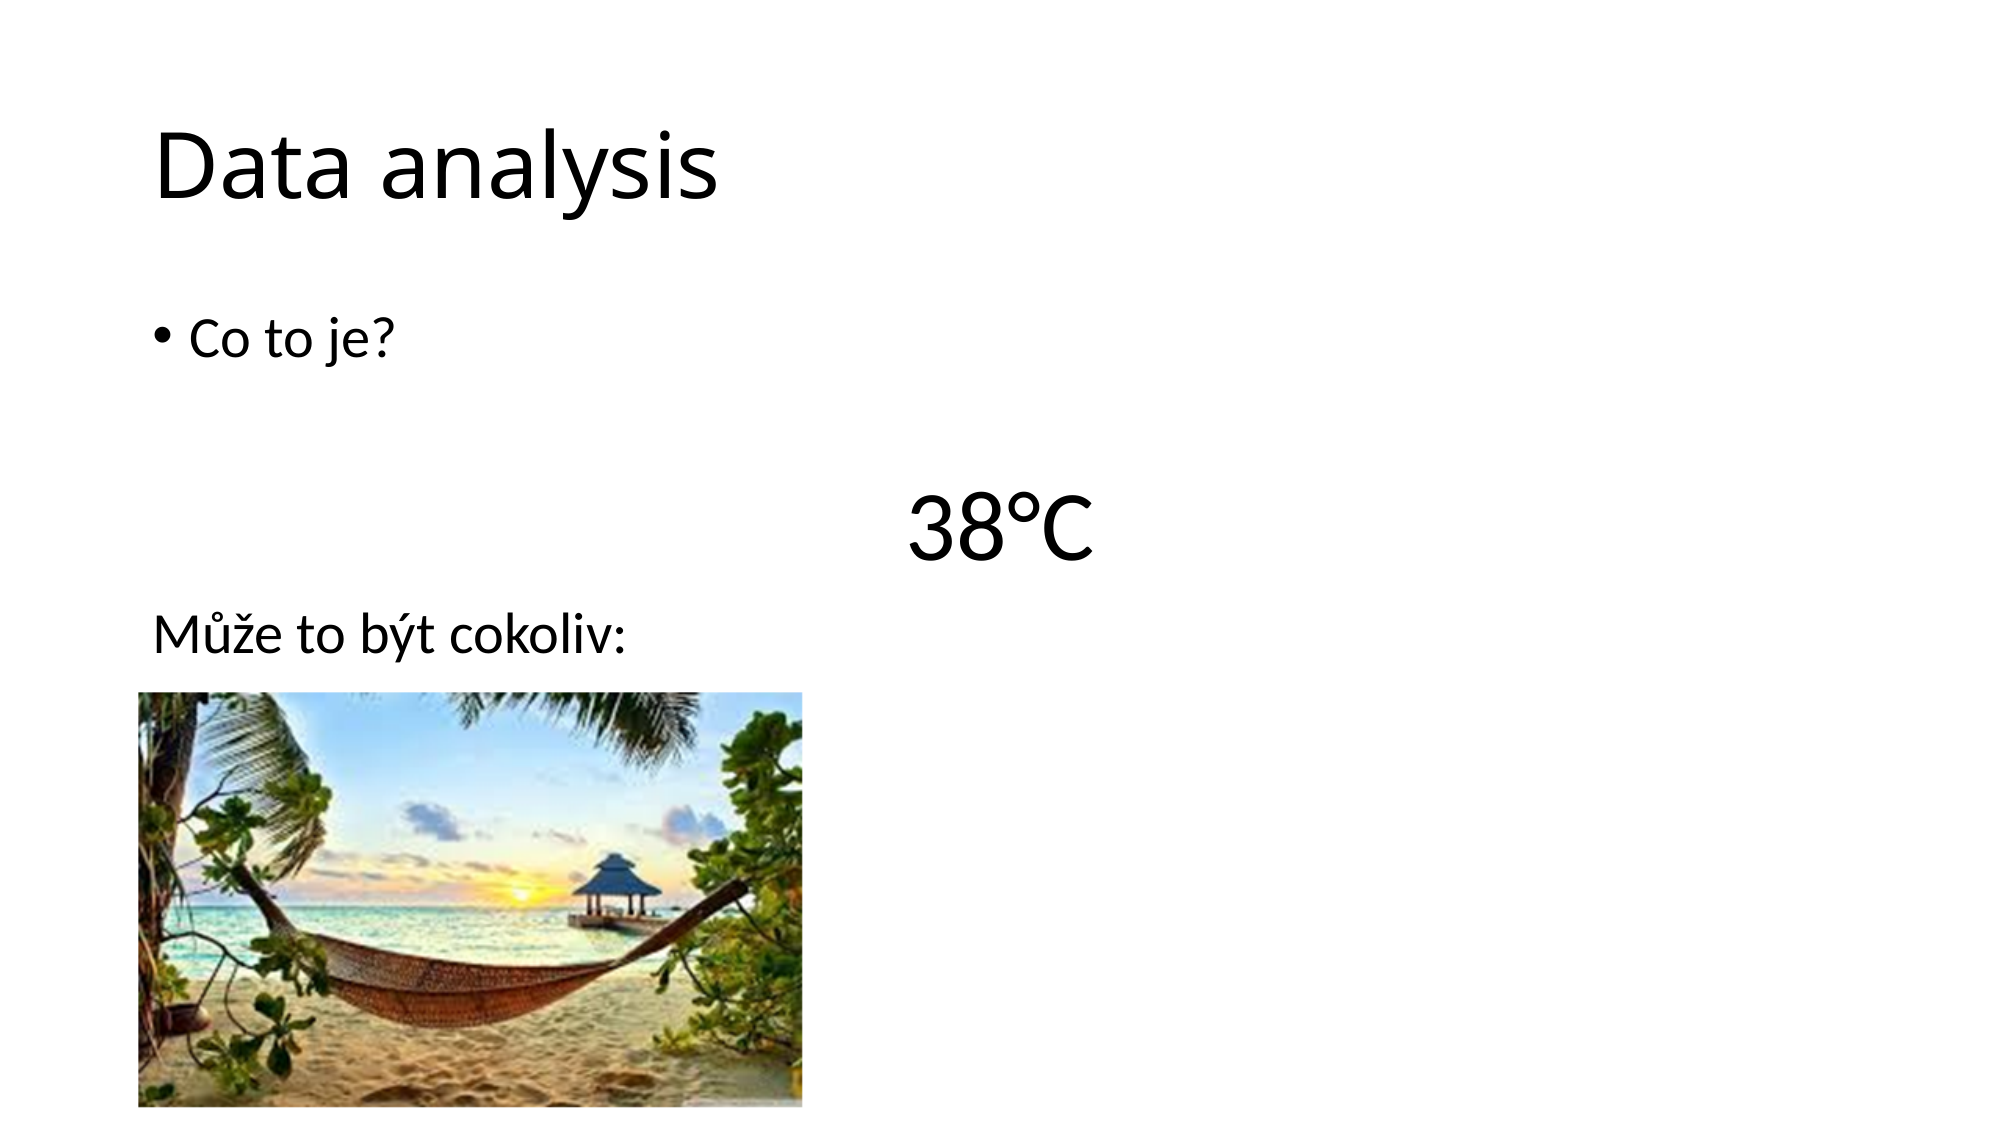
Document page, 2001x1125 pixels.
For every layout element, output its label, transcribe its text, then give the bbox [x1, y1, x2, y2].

list Co to je? 38°C Může to být cokoliv: [137, 299, 1863, 1014]
picture [137, 691, 804, 1109]
title Data analysis [137, 59, 1863, 278]
